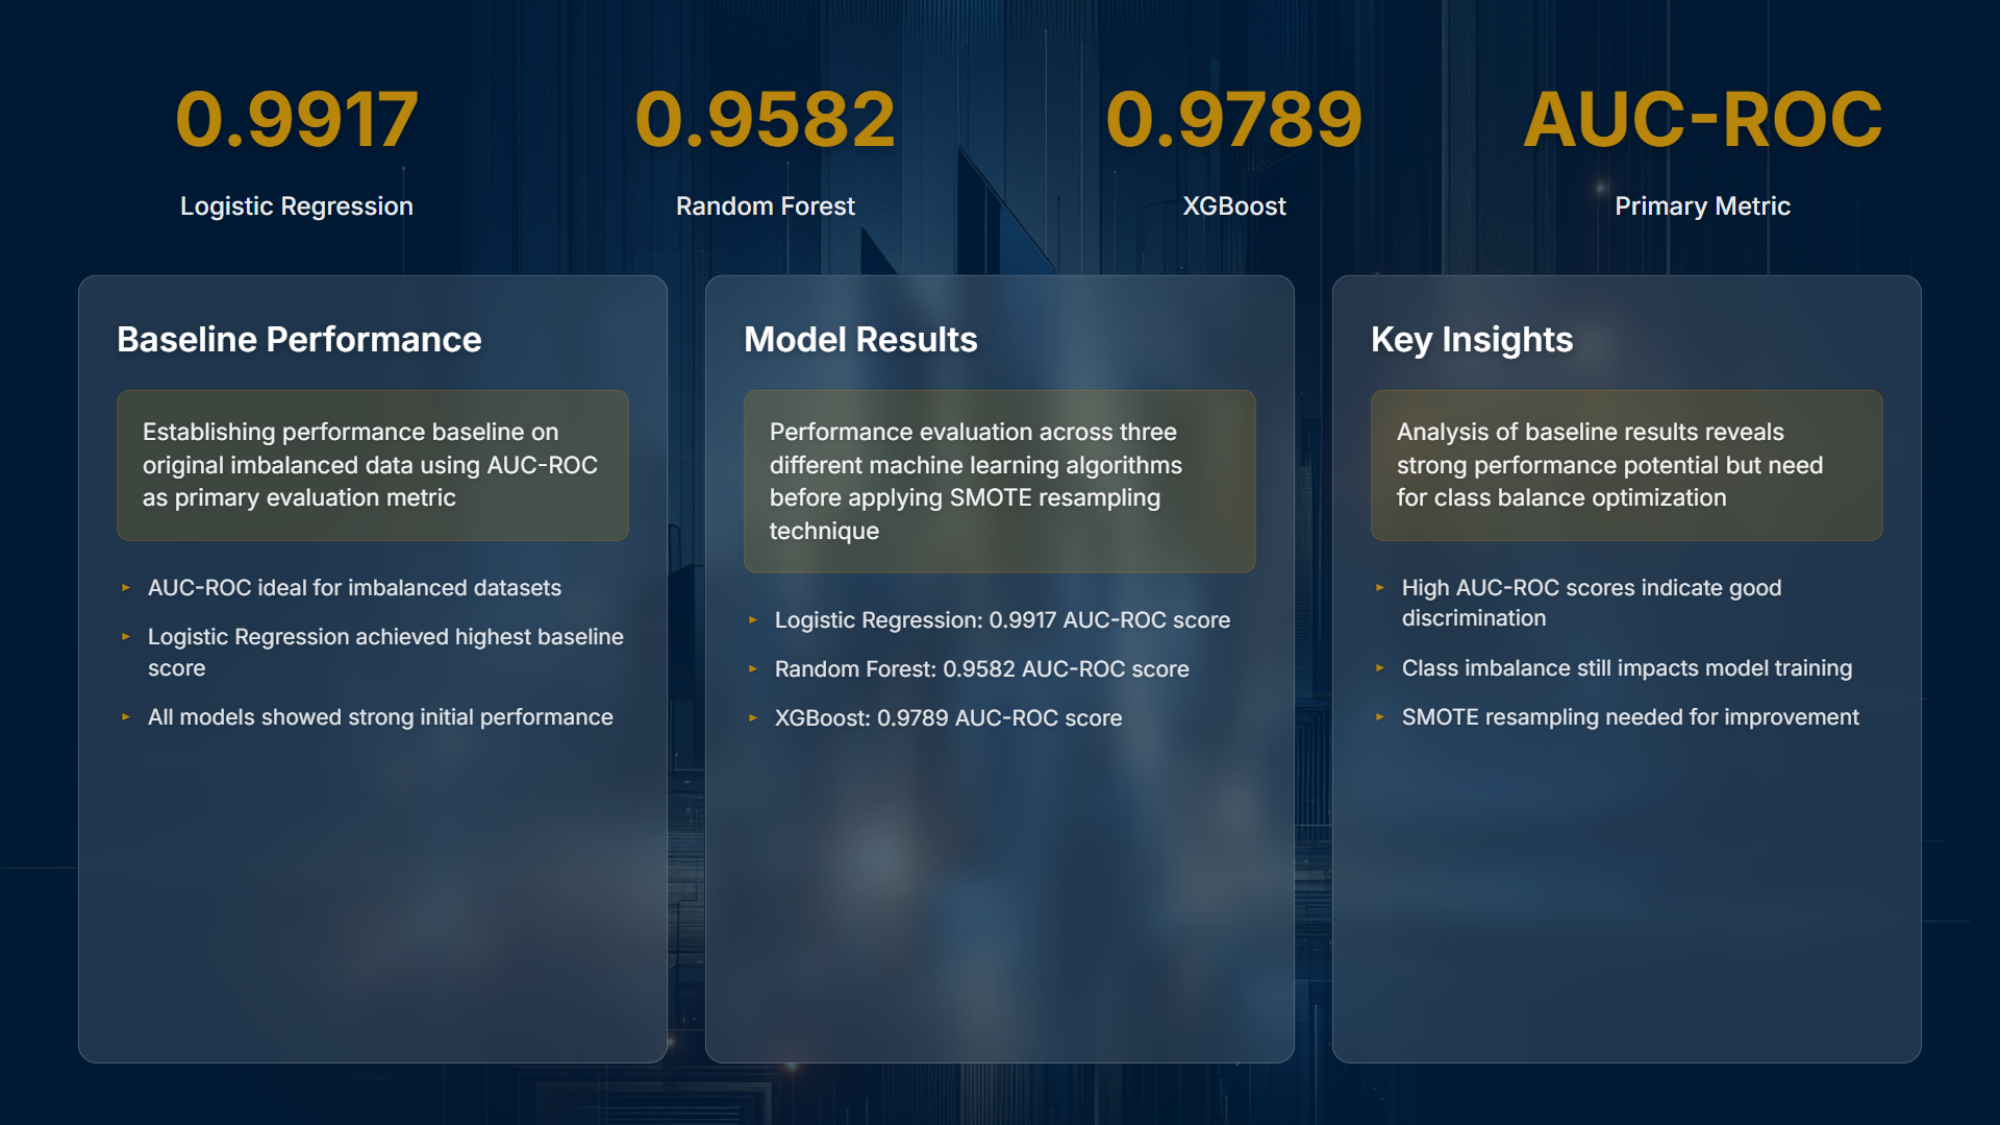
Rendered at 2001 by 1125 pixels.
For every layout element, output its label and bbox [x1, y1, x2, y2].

list [0, 0, 2000, 1125]
